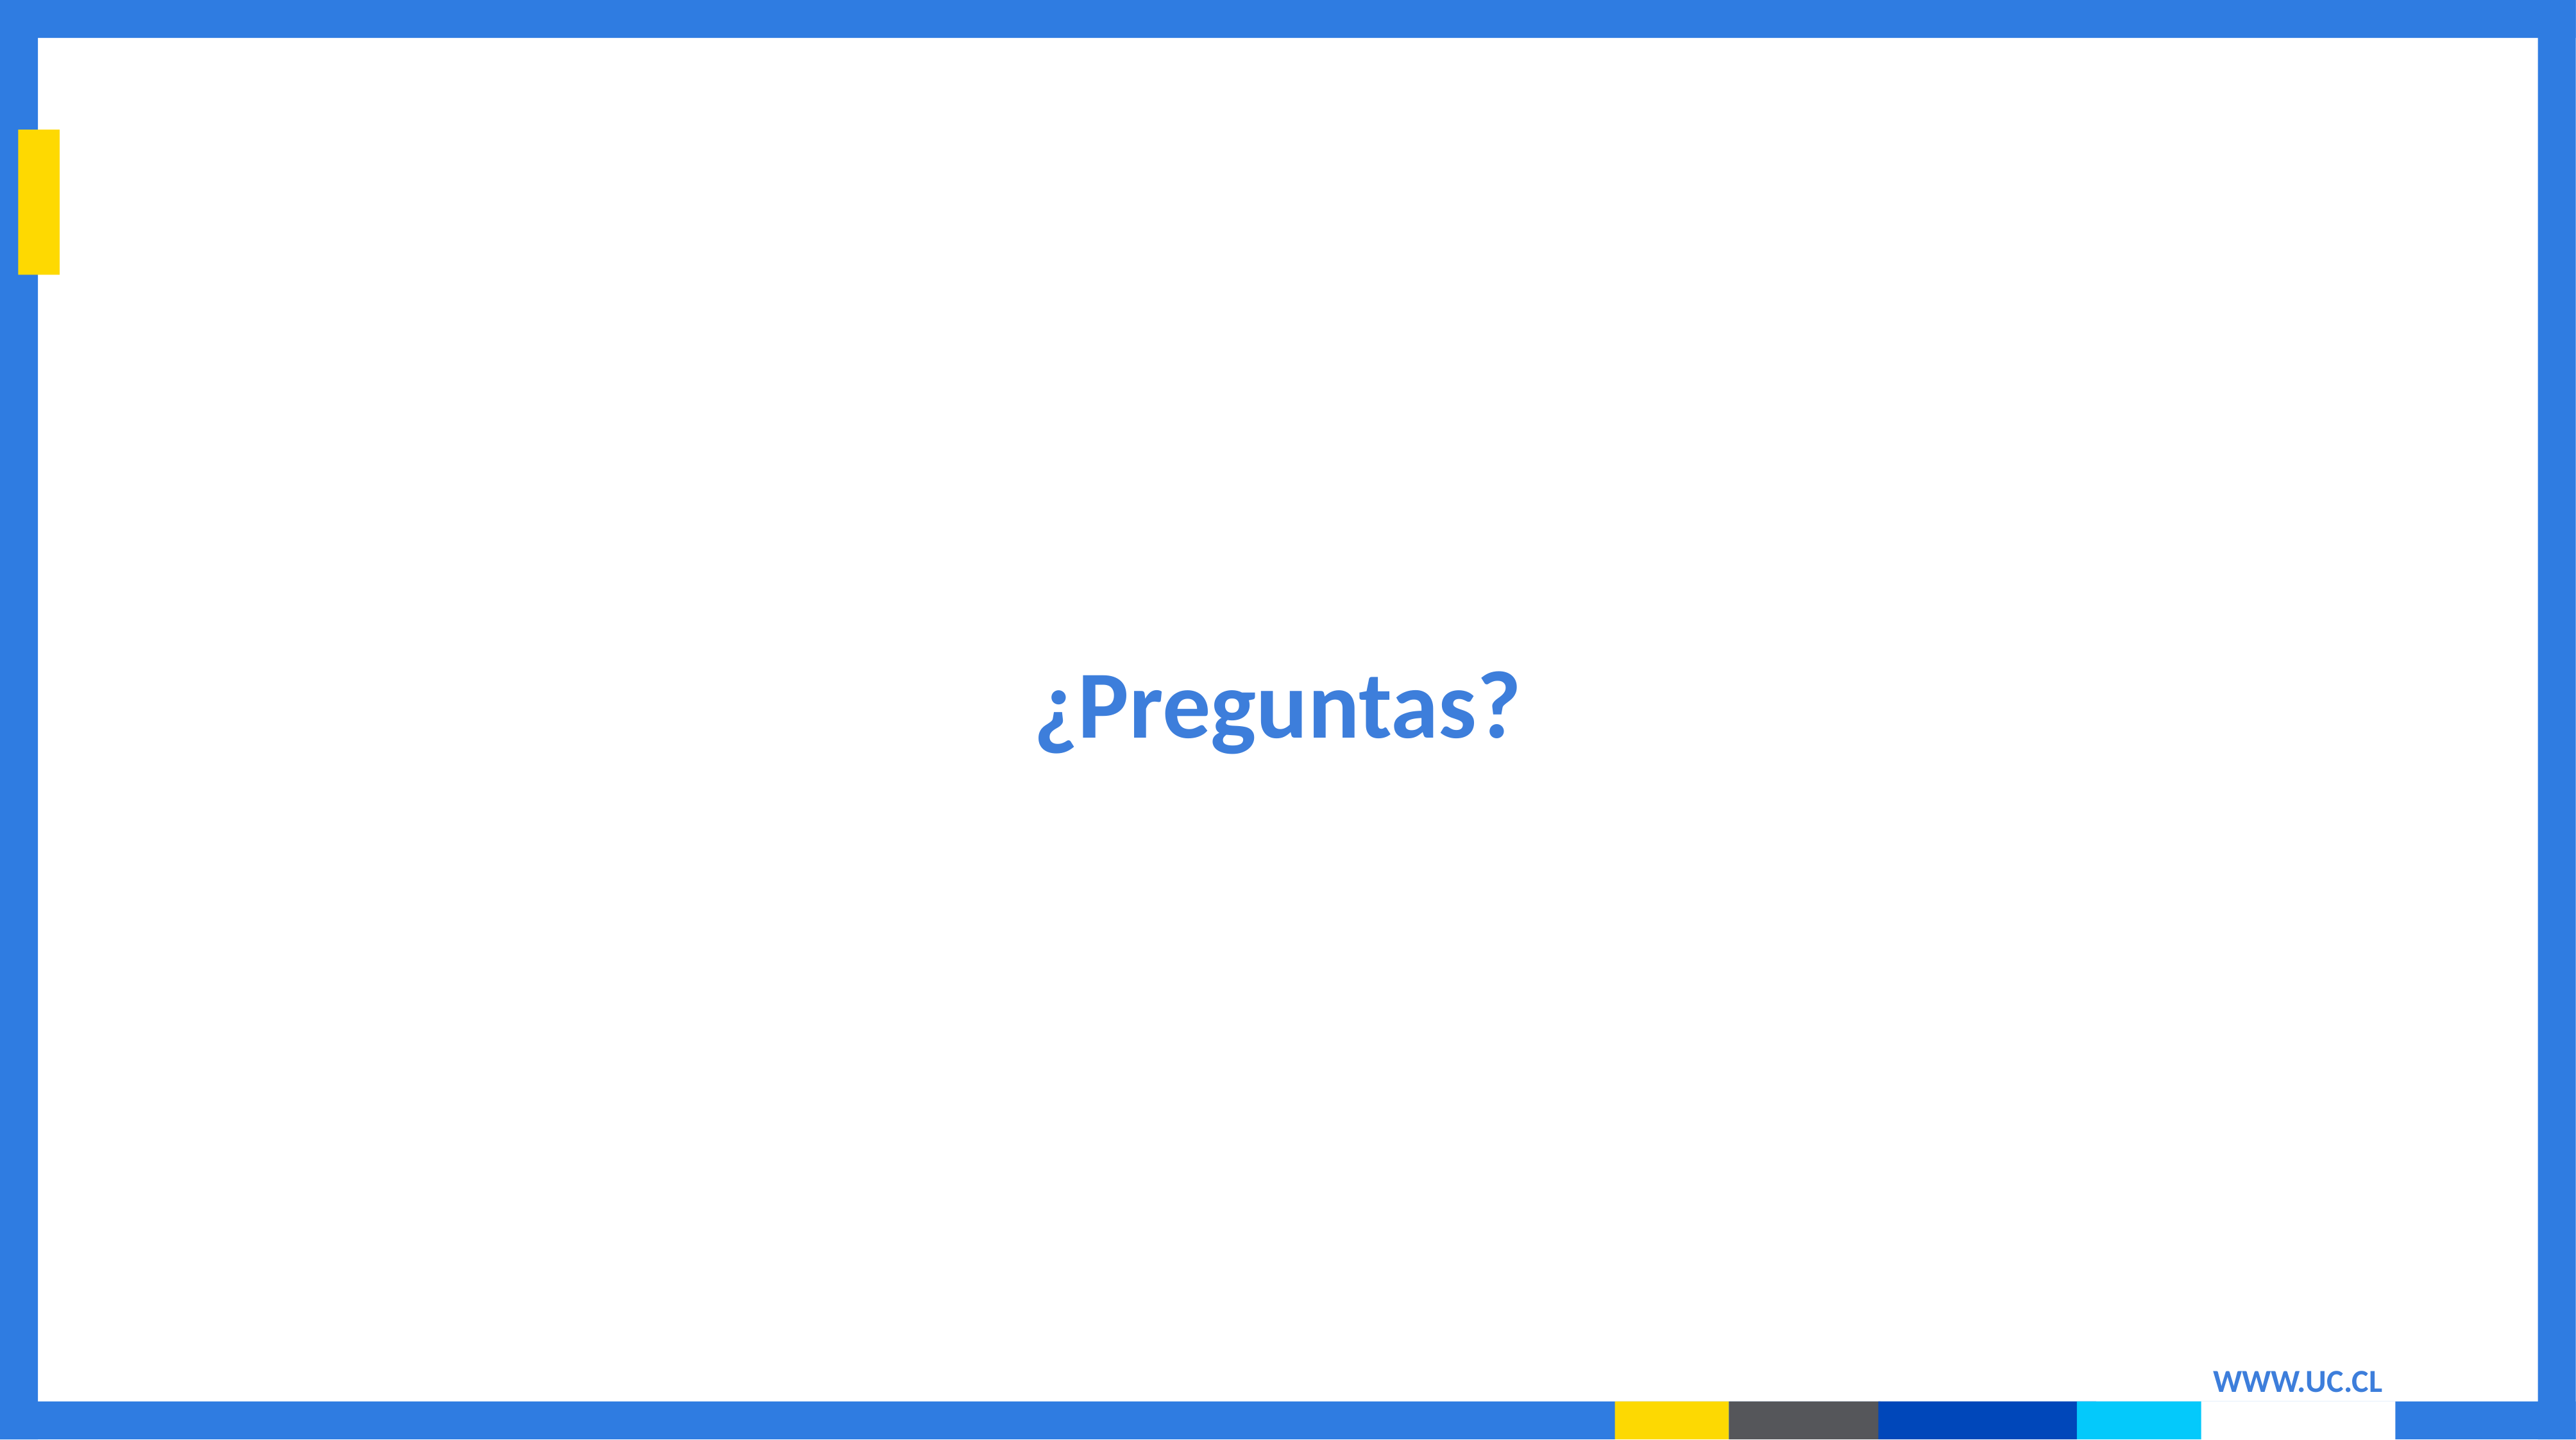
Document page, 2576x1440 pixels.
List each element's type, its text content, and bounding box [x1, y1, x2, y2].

title ¿Preguntas? [118, 579, 2437, 820]
